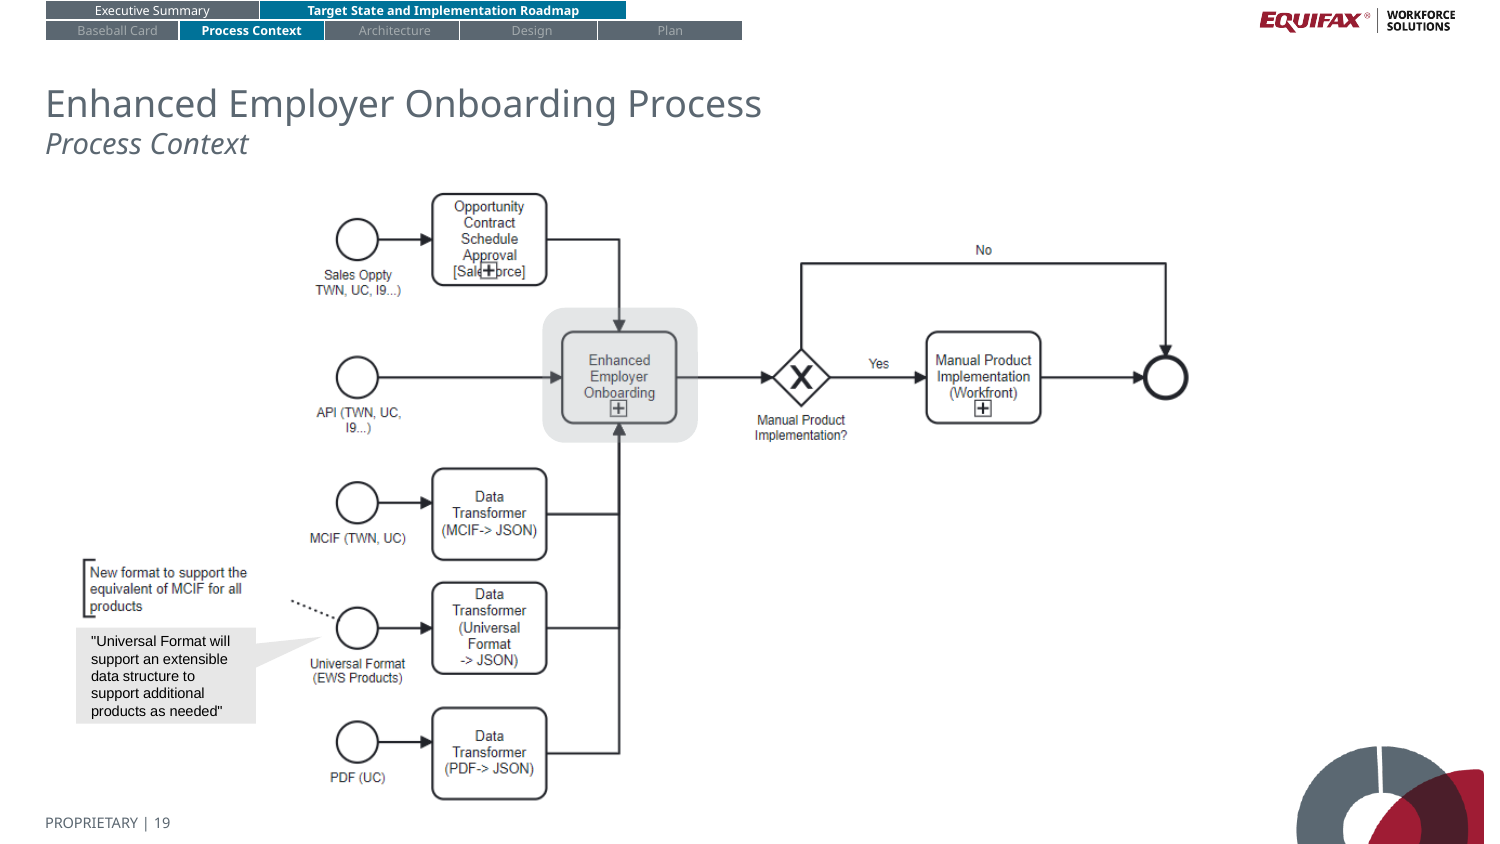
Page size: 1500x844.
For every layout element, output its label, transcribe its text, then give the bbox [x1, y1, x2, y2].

text_box Design [459, 20, 597, 41]
text_box Process Context [178, 20, 325, 41]
text_box Architecture [325, 20, 459, 41]
picture [0, 0, 1500, 844]
text_box Executive Summary [45, 0, 260, 20]
text_box Target State and Implementation Roadmap [260, 0, 628, 20]
title Enhanced Employer Onboarding Process Process Context [45, 80, 1455, 156]
text_box Baseball Card [45, 20, 178, 41]
text_box Plan [597, 20, 744, 41]
